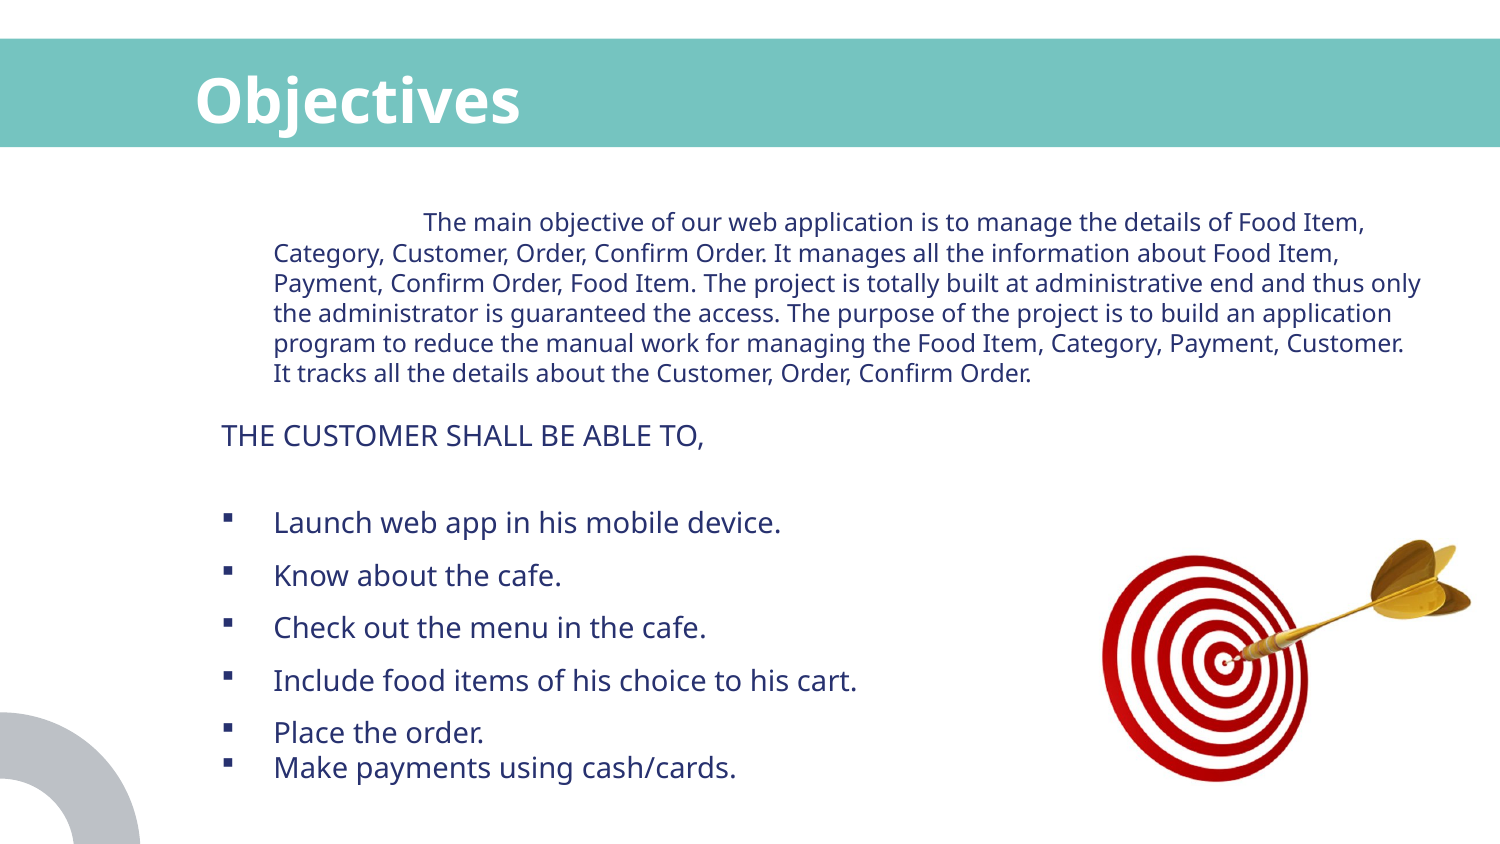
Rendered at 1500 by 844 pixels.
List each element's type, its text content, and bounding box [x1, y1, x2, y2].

title Objectives [179, 46, 1449, 141]
subtitle The main objective of our web application is to manage the details of Food Item, Category, Customer, Order, Confirm Order. It manages all the information about Food Item, Payment, Confirm Order, Food Item. The project is totally built at administrative end and thus only the administrator is guaranteed the access. The purpose of the project is to build an application program to reduce the manual work for managing the Food Item, Category, Payment, Customer. It tracks all the details about the Customer, Order, Confirm Order. THE CUSTOMER SHALL BE ABLE TO, Launch web app in his mobile device. Know about the cafe. Check out the menu in the cafe. Include food items of his choice to his cart. Place the order. Make payments using cash/cards. [183, 187, 1442, 822]
picture [1061, 538, 1500, 787]
